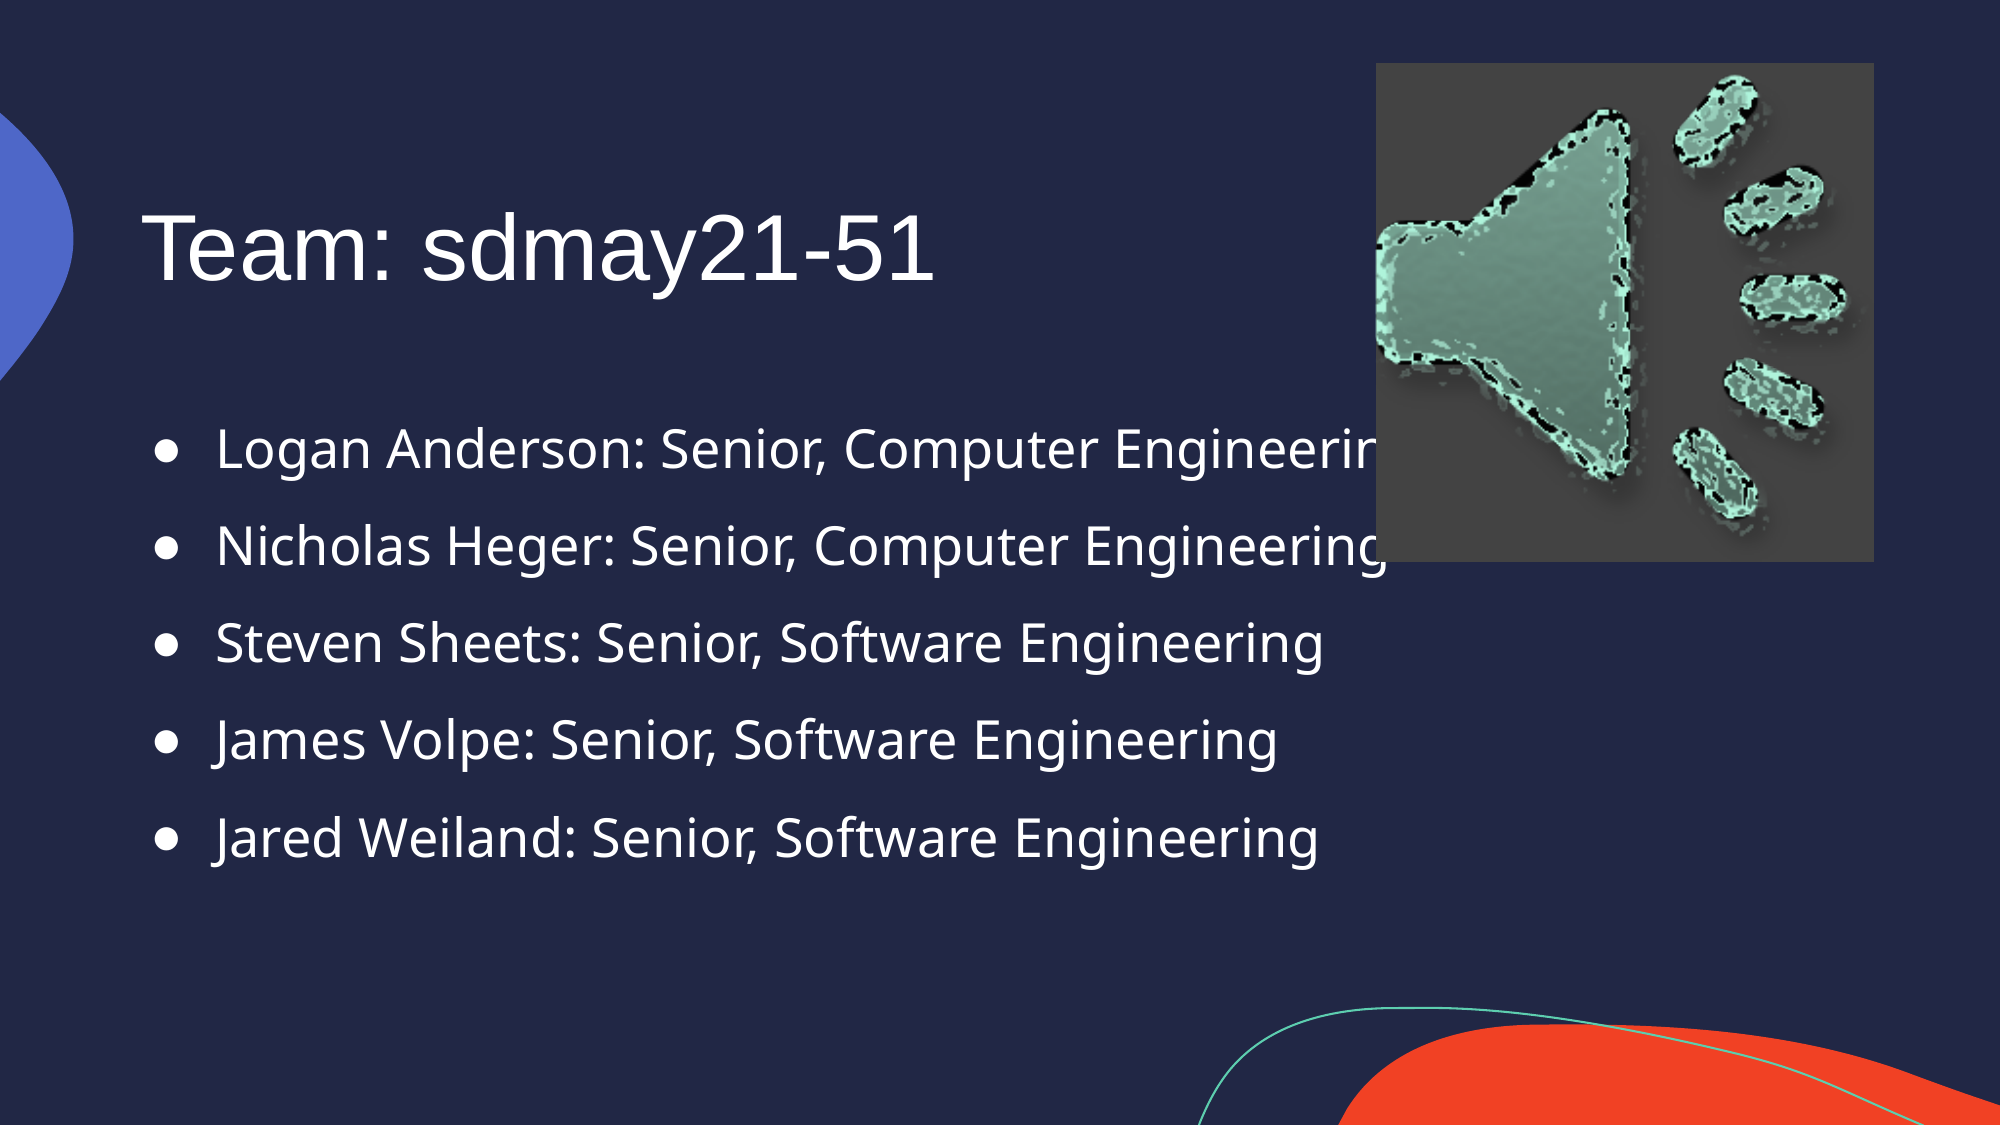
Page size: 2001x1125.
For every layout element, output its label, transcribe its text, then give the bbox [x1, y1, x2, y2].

picture [1374, 62, 1876, 563]
list Logan Anderson: Senior, Computer Engineering Nicholas Heger: Senior, Computer Engineering Steven Sheets: Senior, Software Engineering James Volpe: Senior, Software Engineering Jared Weiland: Senior, Software Engineering [125, 375, 1875, 1002]
title Team: sdmay21-51 [125, 125, 1369, 375]
